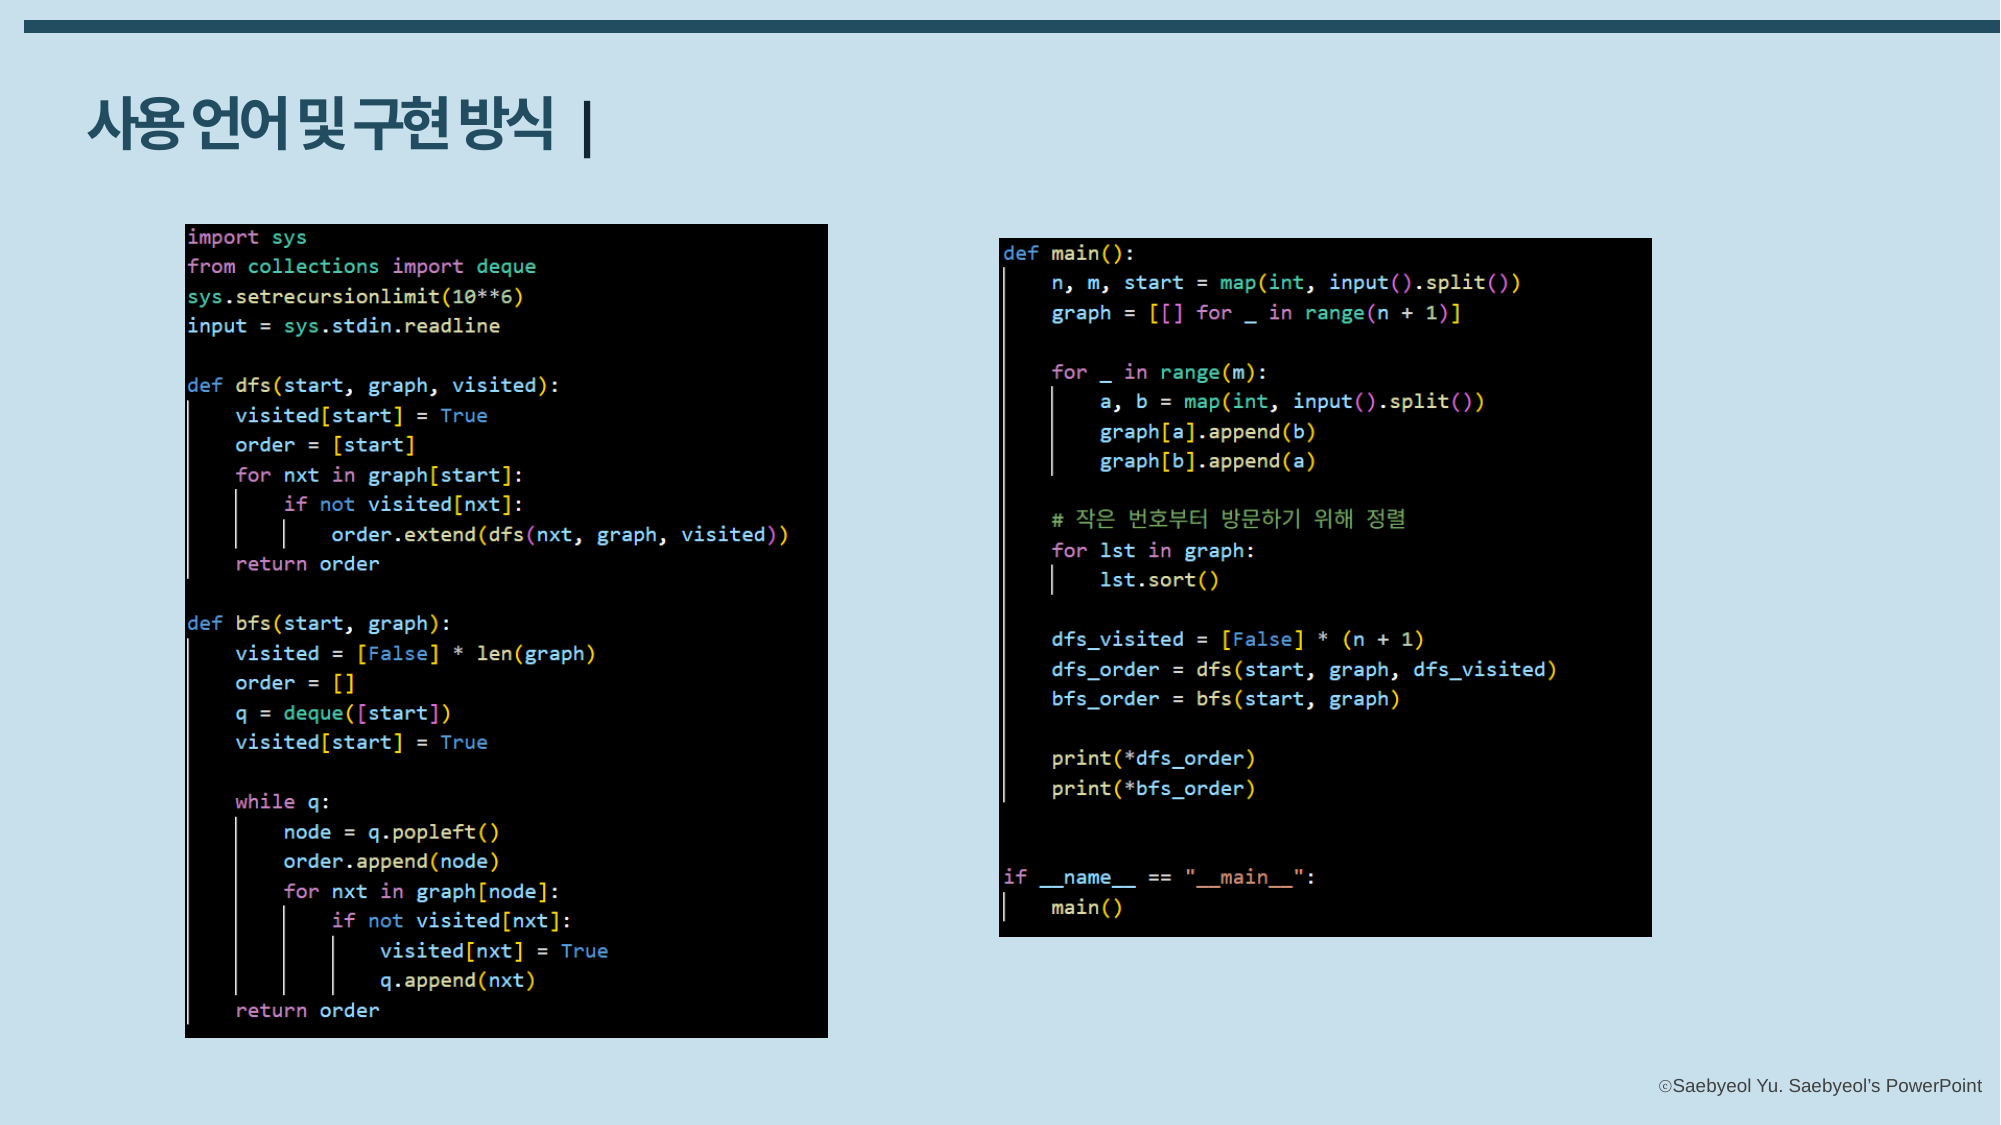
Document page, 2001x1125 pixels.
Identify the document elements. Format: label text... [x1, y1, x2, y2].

picture [185, 224, 828, 1038]
text_box 사용 언어 및 구현 방식| [71, 79, 872, 165]
picture [999, 238, 1652, 937]
